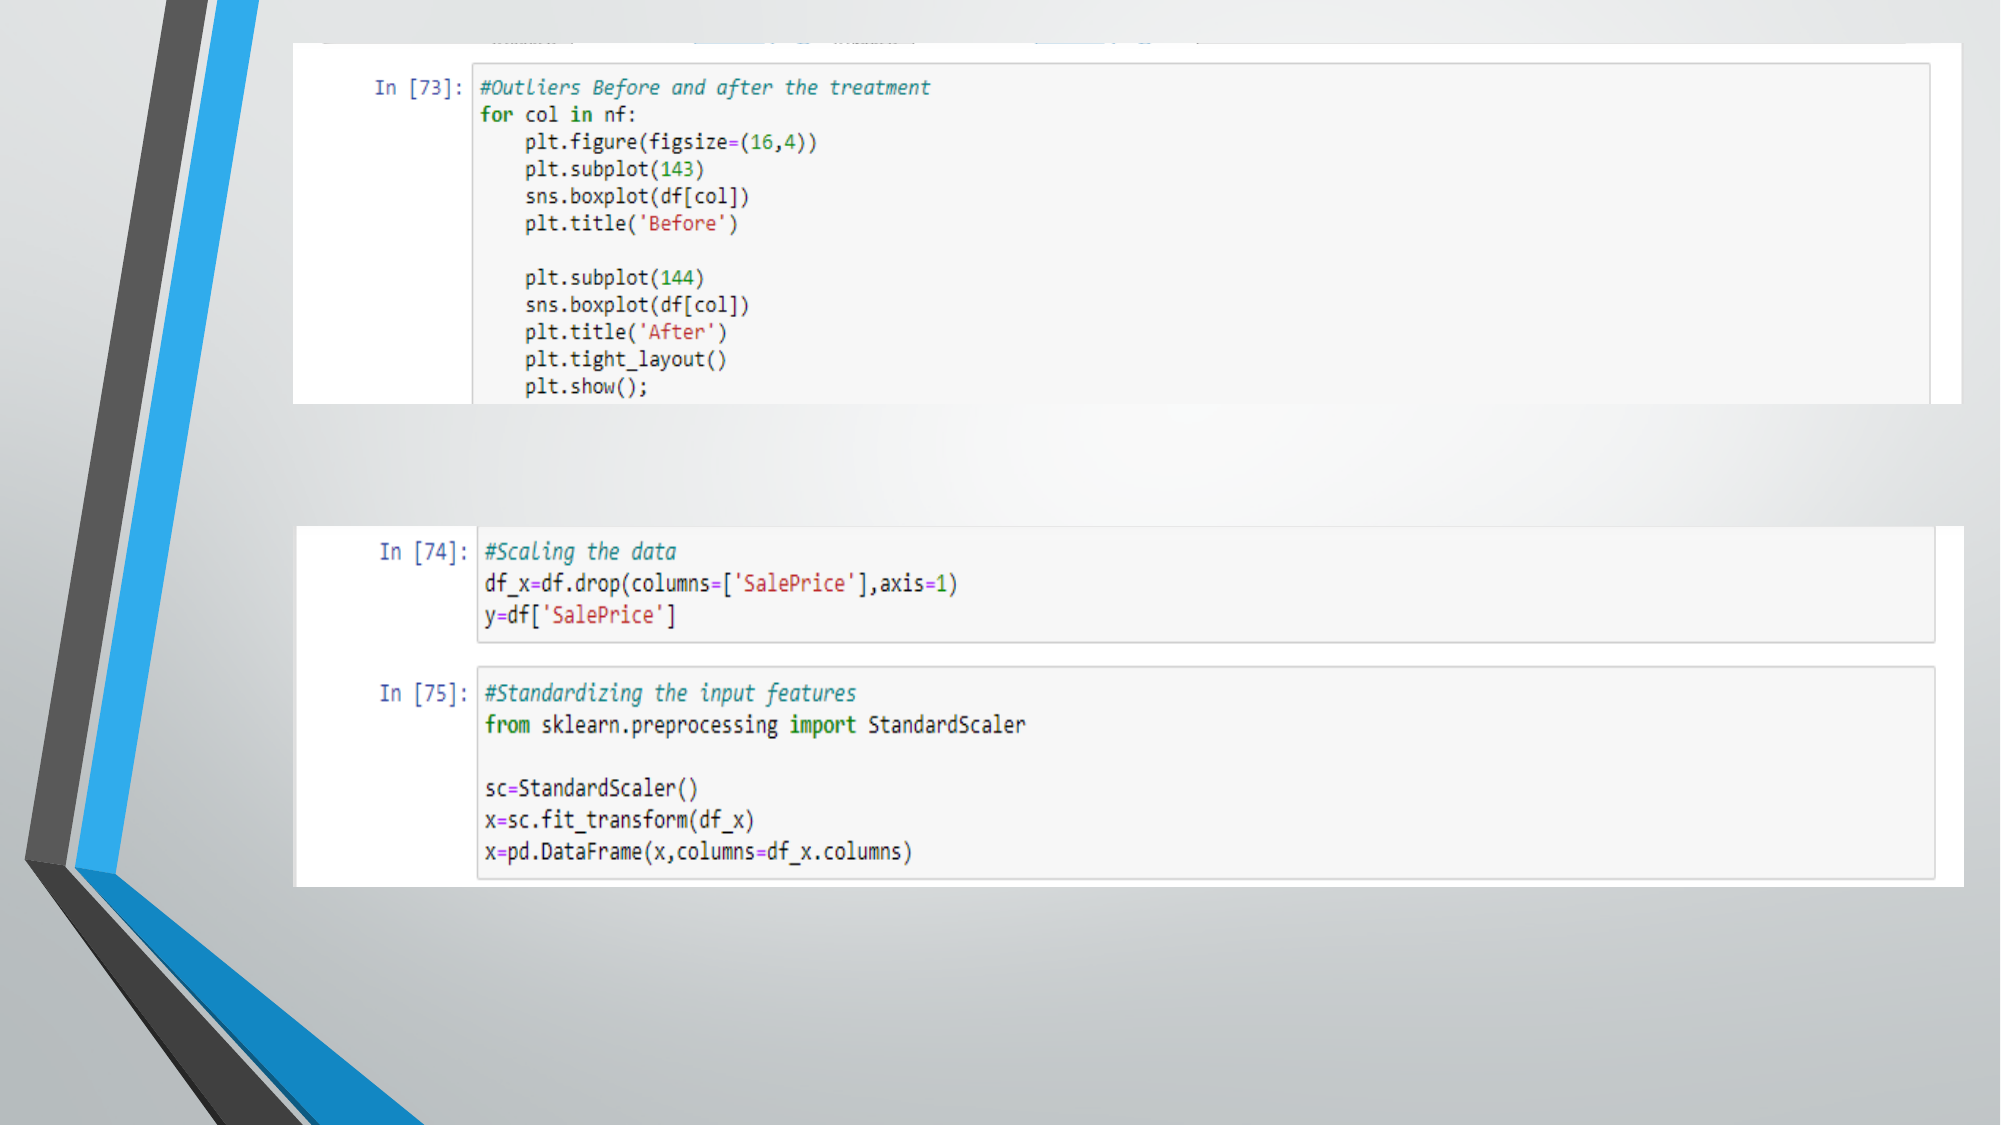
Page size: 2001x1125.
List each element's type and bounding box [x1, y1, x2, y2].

picture [292, 43, 1965, 404]
picture [292, 525, 1965, 887]
